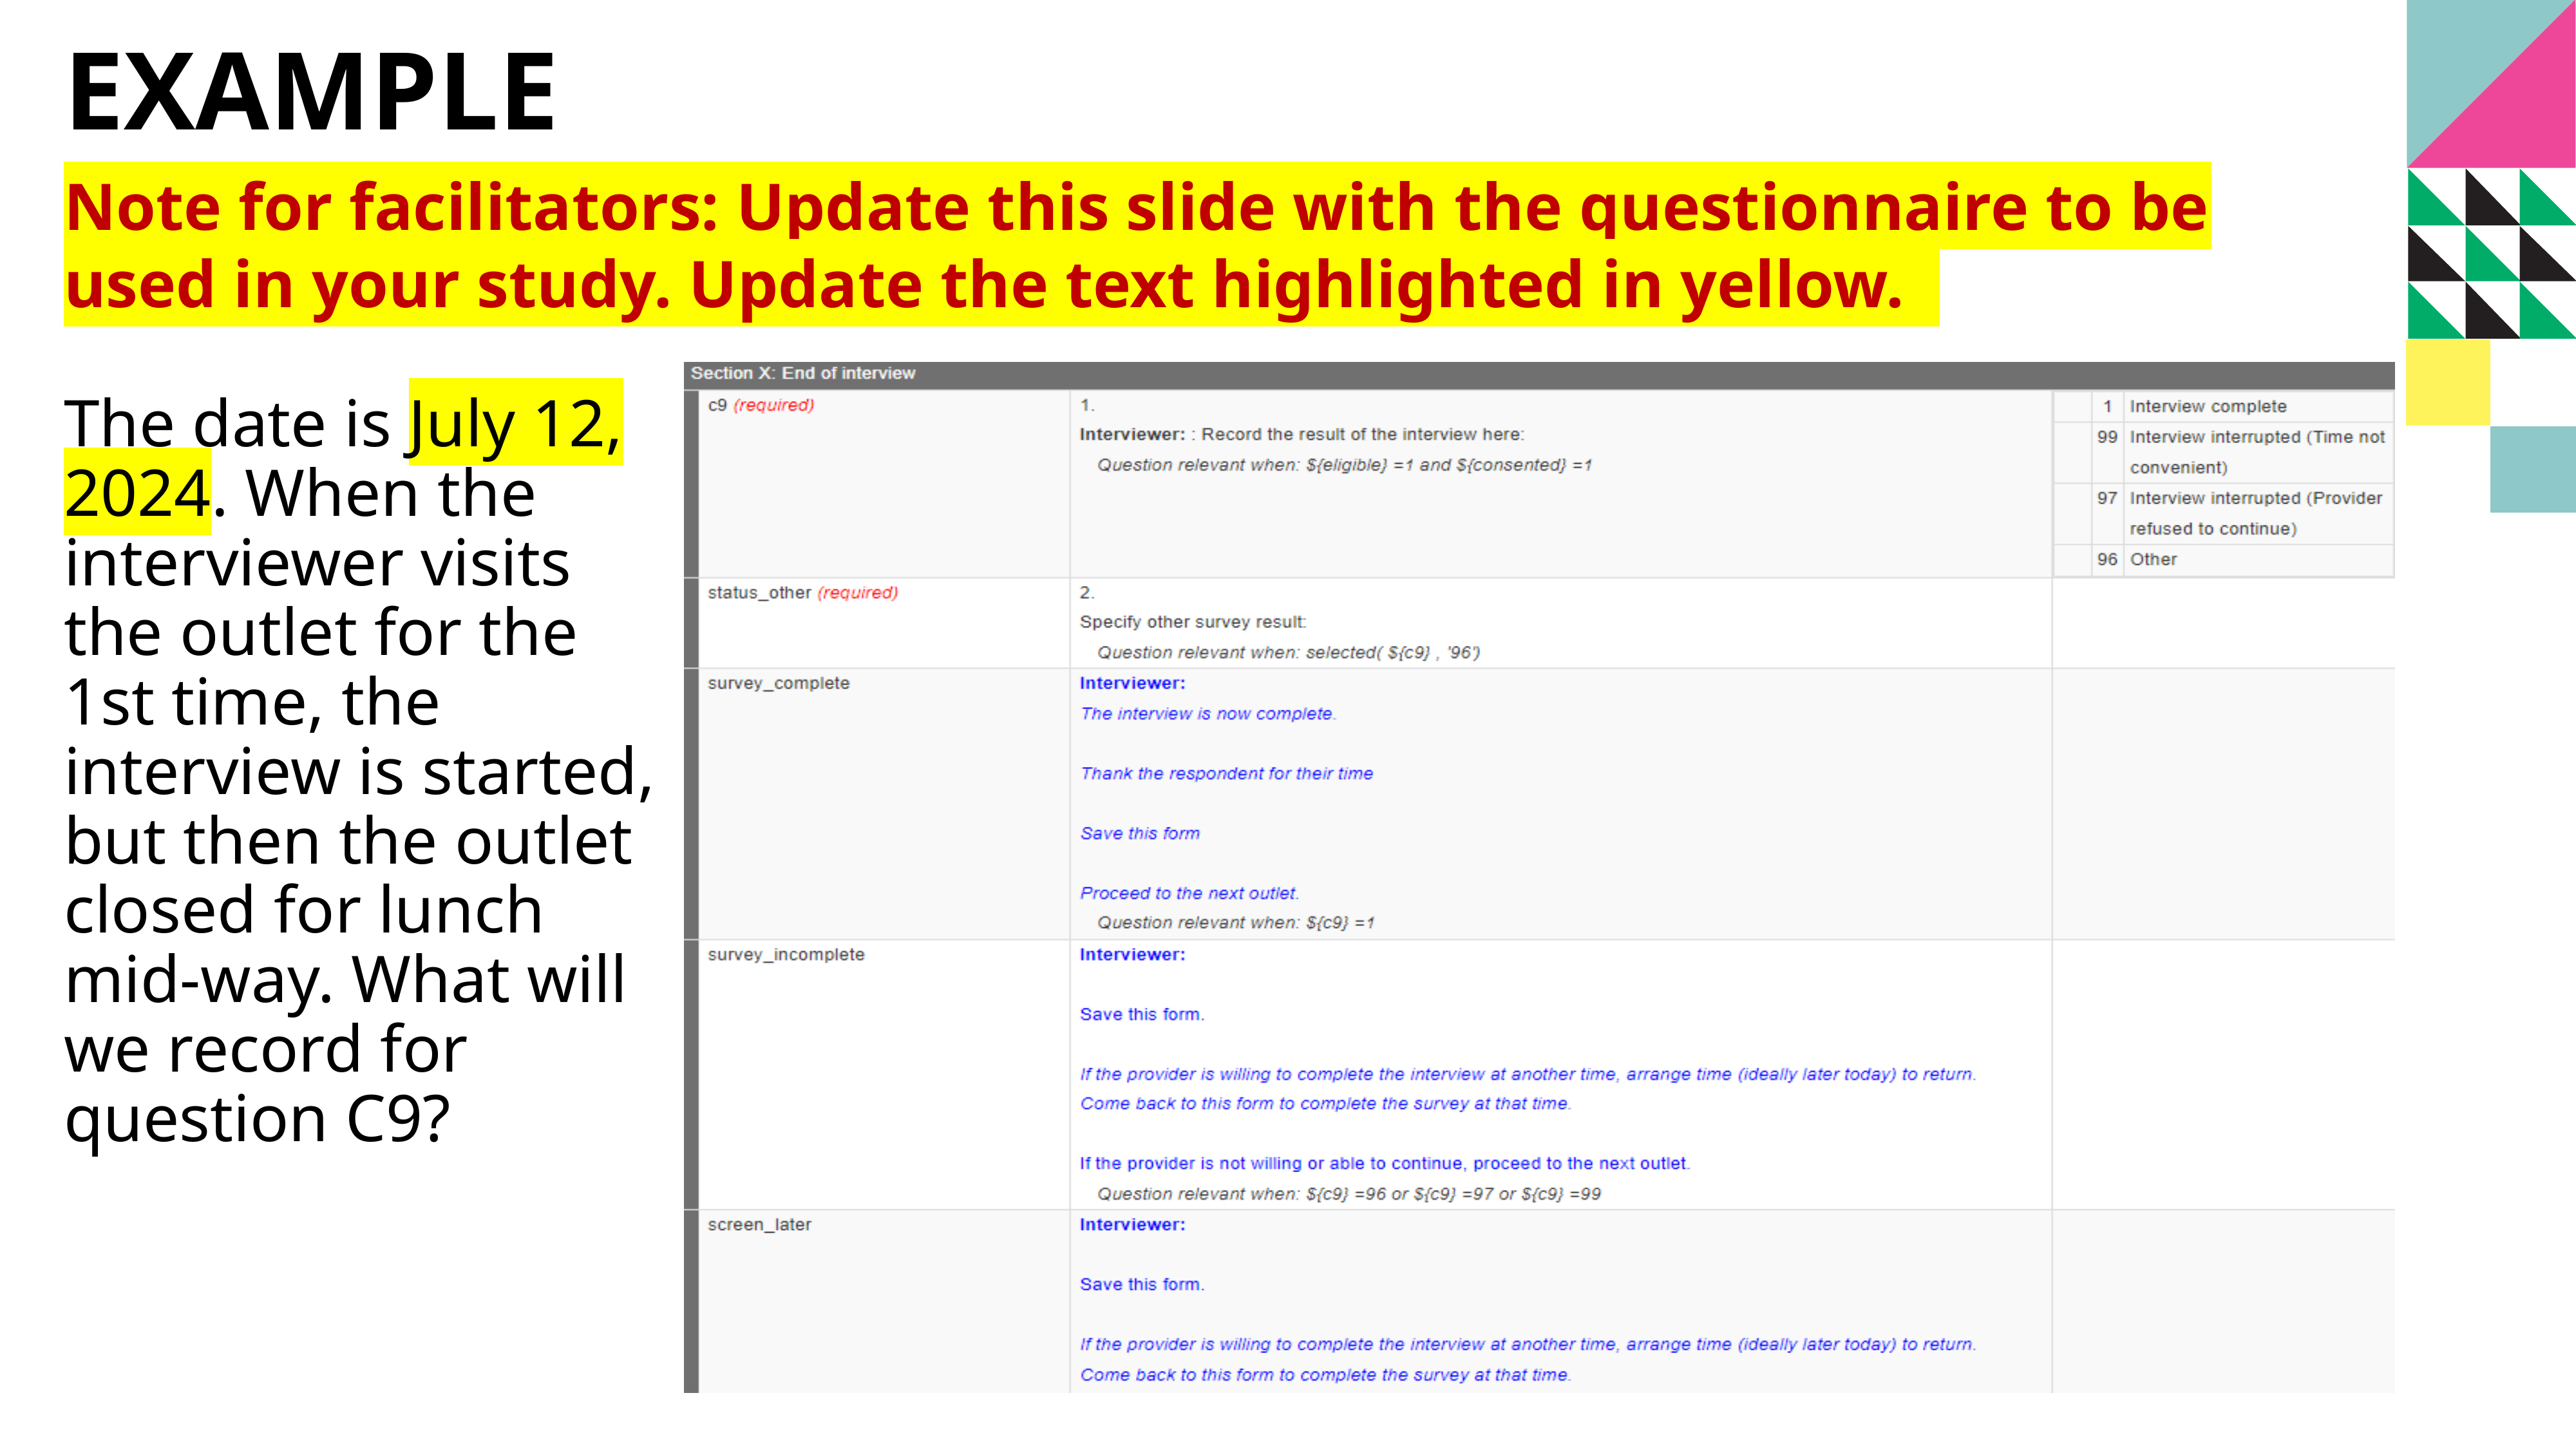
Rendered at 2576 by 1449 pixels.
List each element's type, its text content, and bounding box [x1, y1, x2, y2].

text_box Note for facilitators: Update this slide with the questionnaire to be used in your study. Update the text highlighted in yellow. [54, 161, 2383, 325]
picture [684, 362, 2395, 1393]
text_box The date is July 12, 2024. When the interviewer visits the outlet for the 1st time, the interview is started, but then the outlet closed for lunch mid-way. What will we record for question C9? [54, 386, 684, 1160]
title Example [54, 32, 628, 151]
